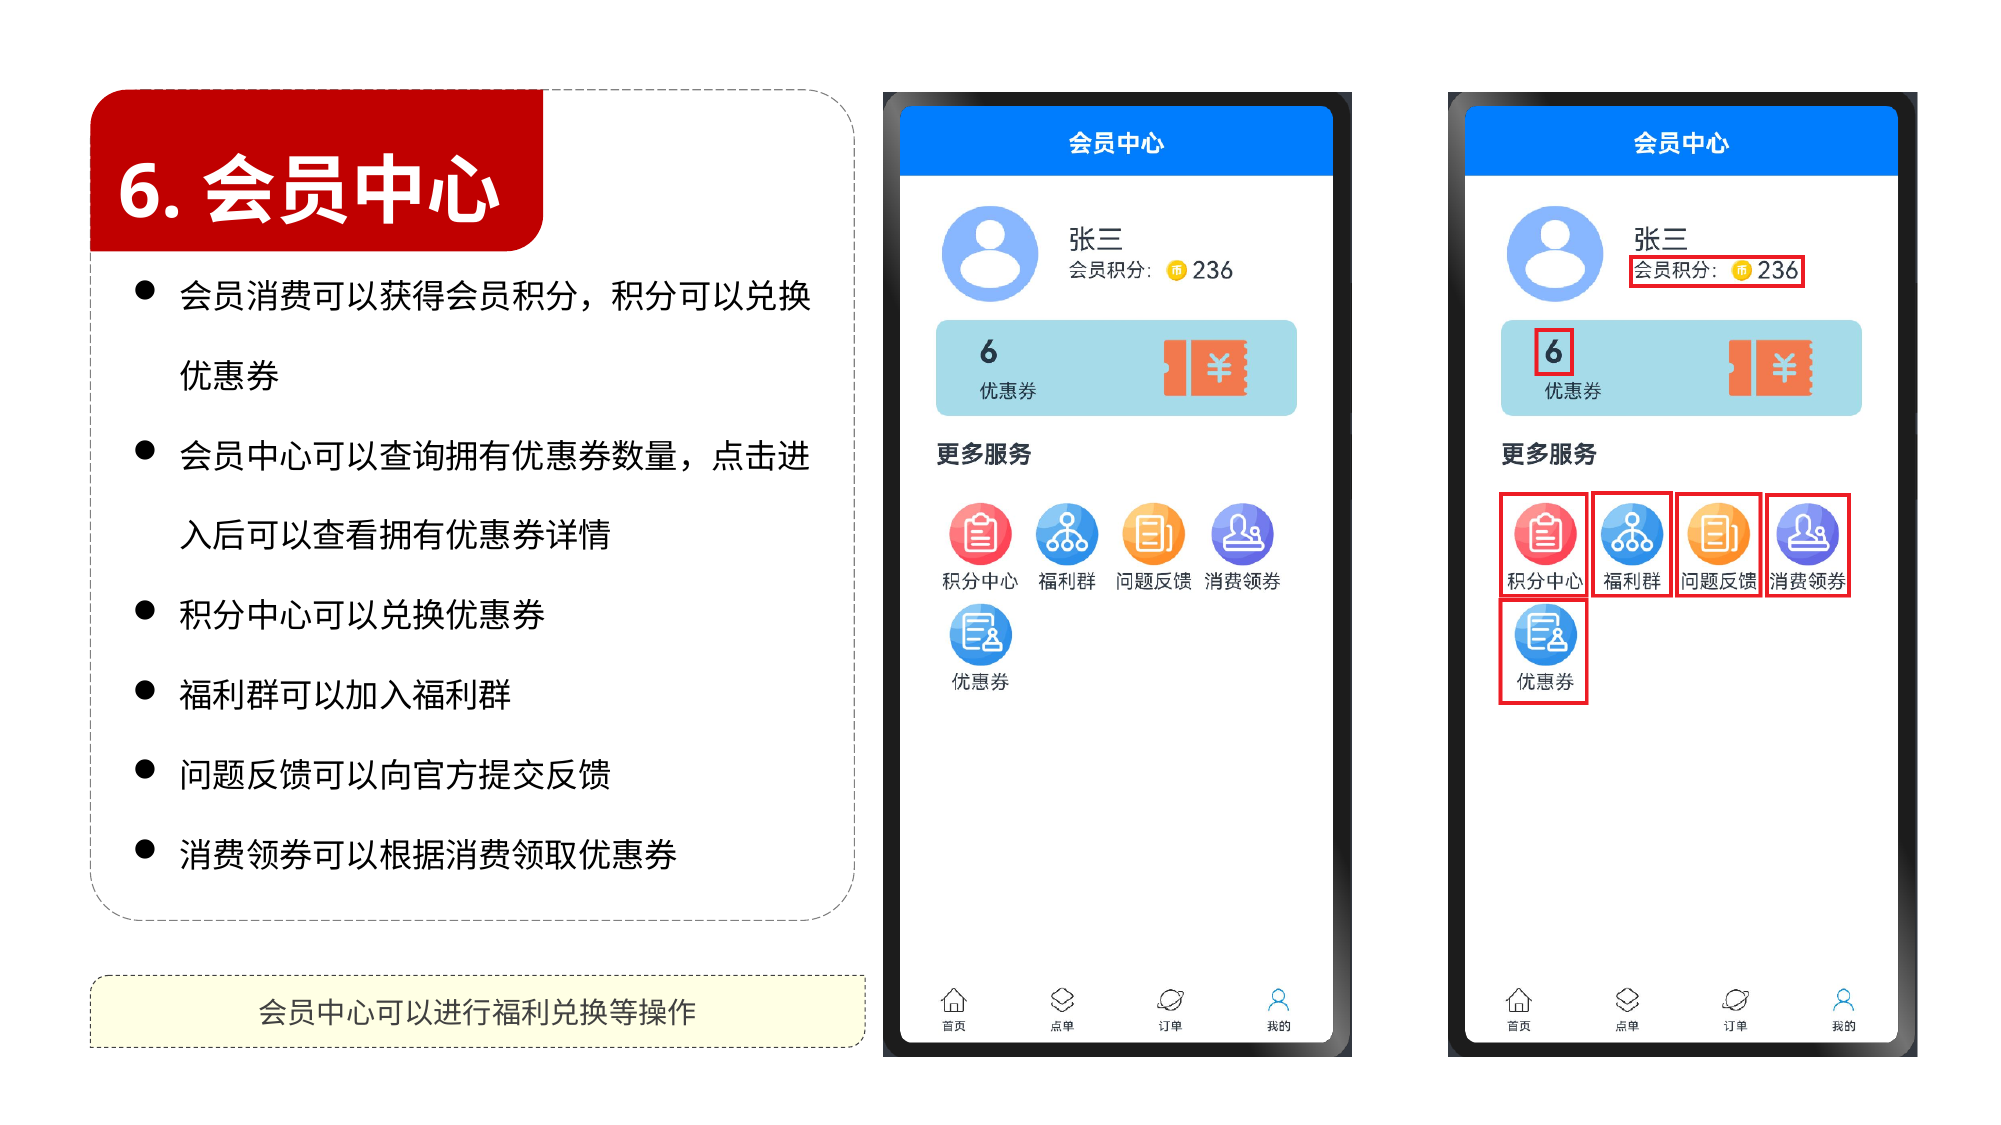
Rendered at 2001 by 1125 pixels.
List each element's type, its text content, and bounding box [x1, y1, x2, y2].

picture [1448, 92, 1918, 1057]
text_box 会员中心可以进行福利兑换等操作 [89, 974, 867, 1049]
picture [883, 92, 1352, 1057]
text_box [90, 89, 855, 921]
